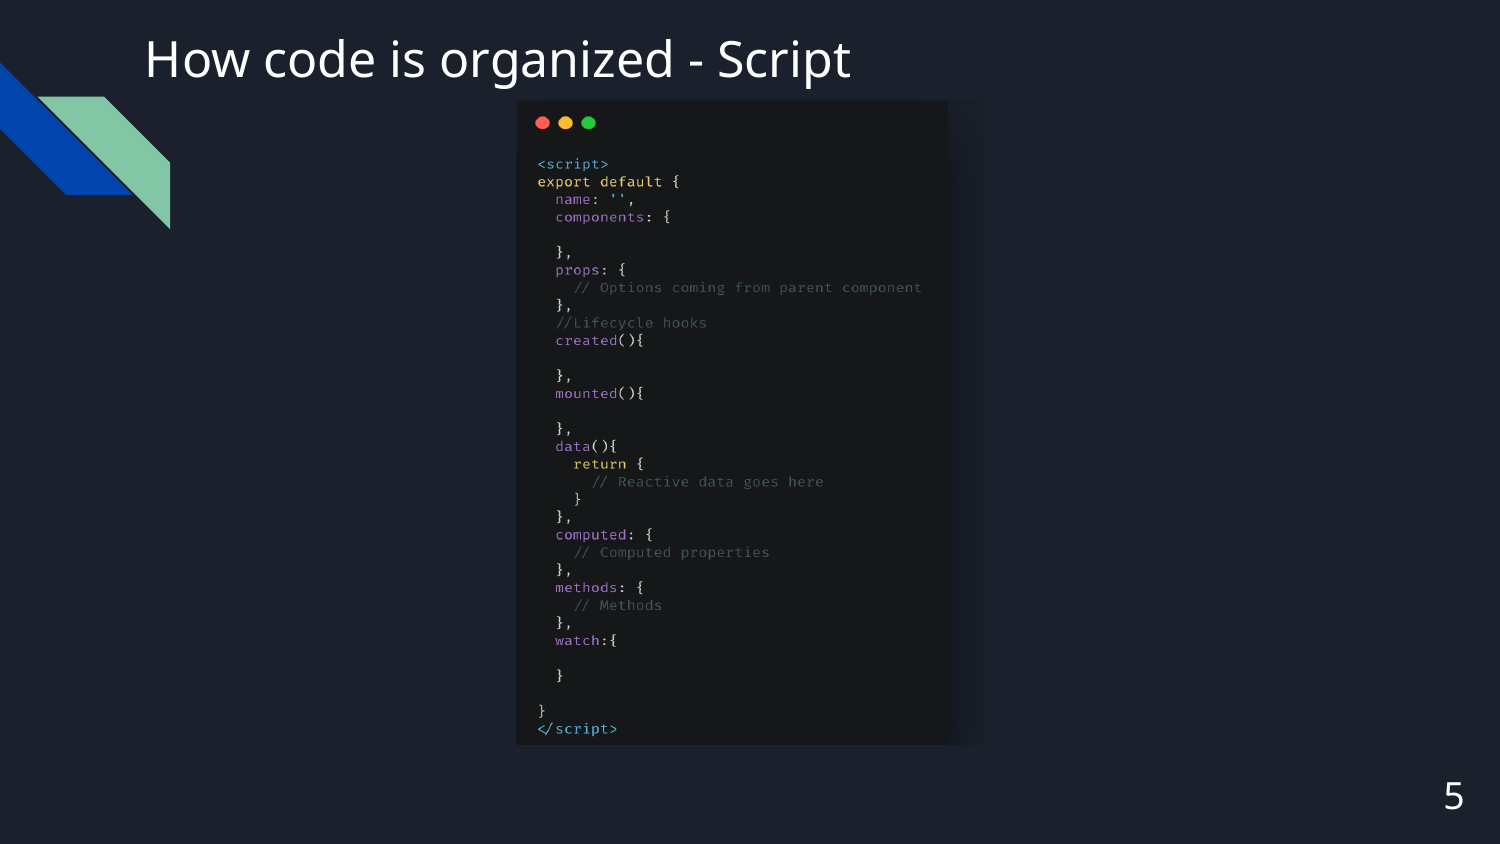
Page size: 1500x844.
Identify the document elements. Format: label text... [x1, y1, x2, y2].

picture [515, 99, 985, 745]
slide_number ‹#› [1389, 764, 1480, 830]
title How code is organized - Script [129, 12, 1277, 98]
